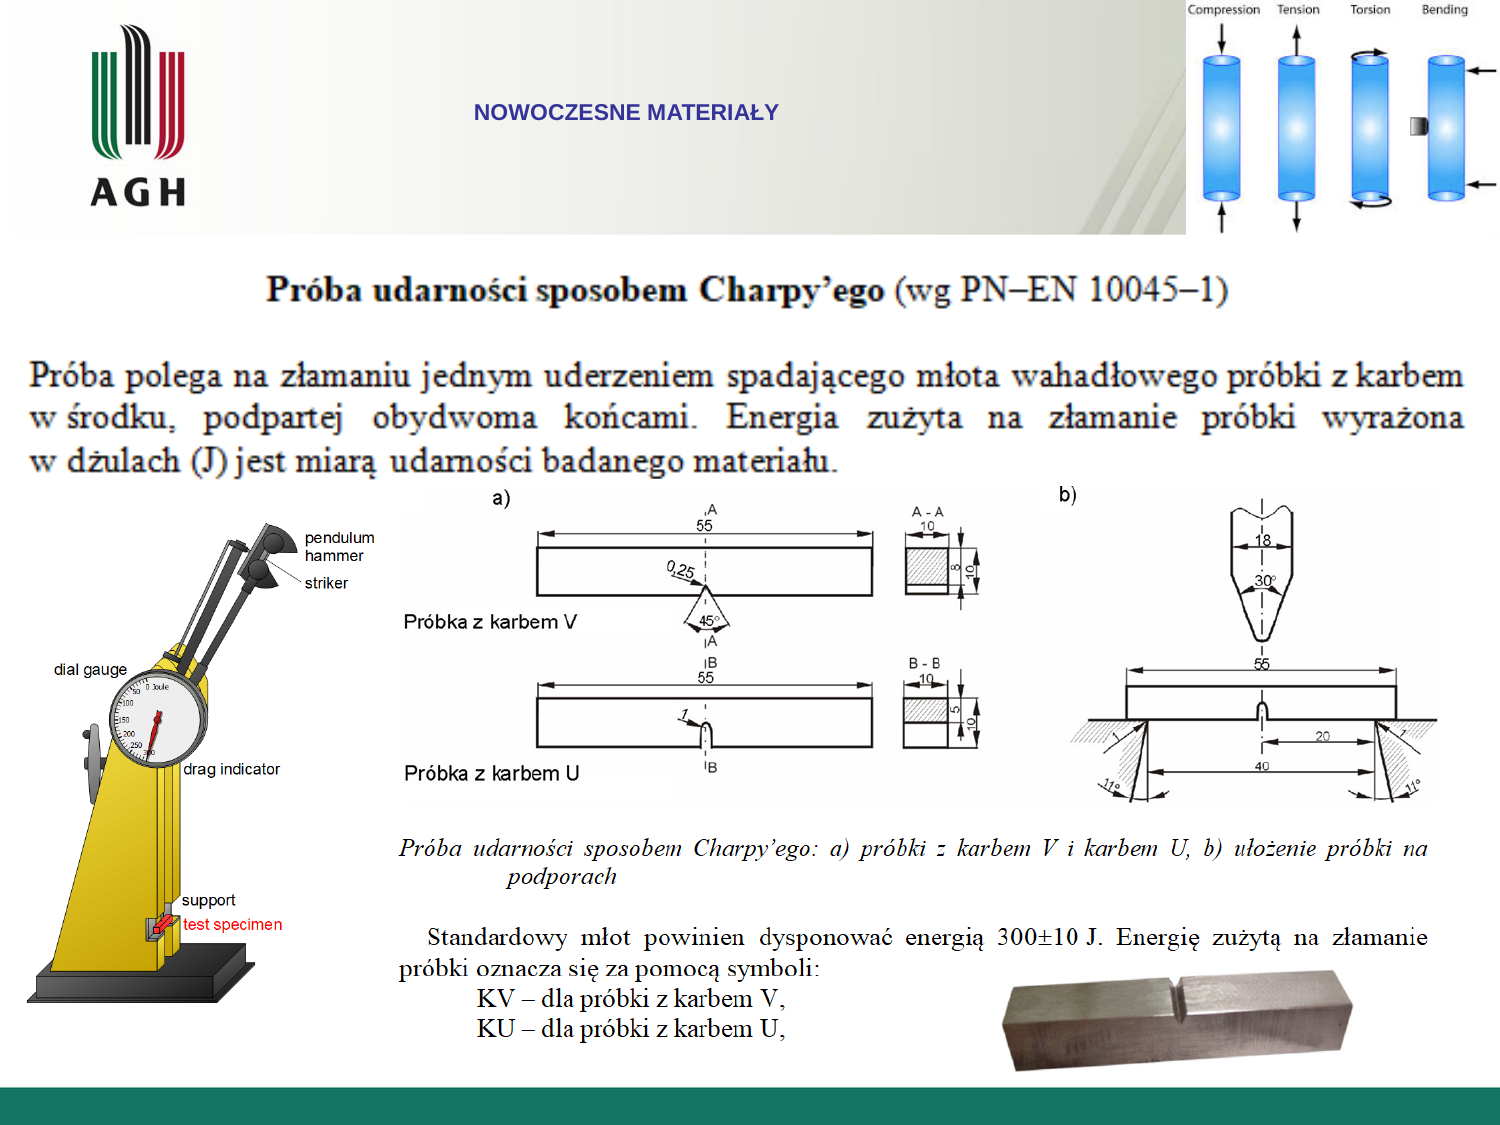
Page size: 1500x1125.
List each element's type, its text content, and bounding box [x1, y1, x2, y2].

text_box NOWOCZESNE MATERIAŁY [461, 98, 793, 149]
picture [0, 0, 1500, 1125]
